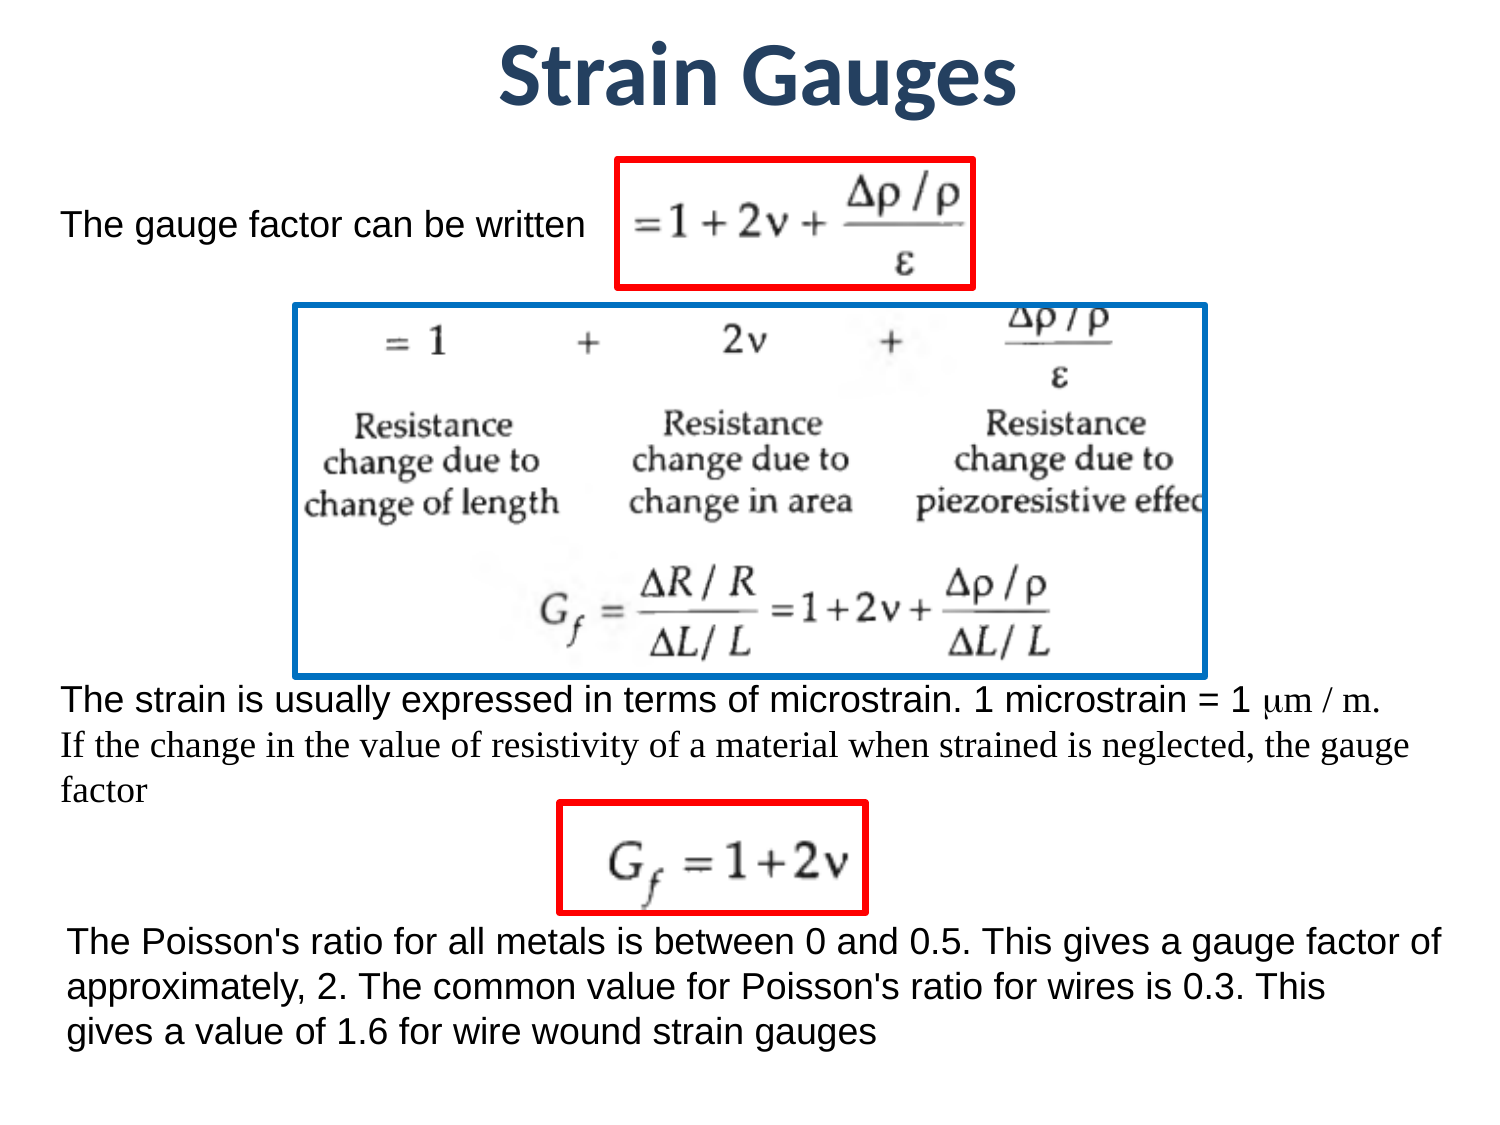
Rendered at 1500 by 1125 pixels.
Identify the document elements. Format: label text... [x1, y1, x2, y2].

picture [297, 307, 1203, 674]
text_box The Poisson's ratio for all metals is between 0 and 0.5. This gives a gauge factor of approximately, 2. The common value for Poisson's ratio for wires is 0.3. This gives a value of 1.6 for wire wound strain gauges [51, 909, 1500, 1060]
title Strain Gauges [150, 11, 1428, 202]
picture [619, 162, 971, 285]
text_box The gauge factor can be written [45, 192, 614, 253]
text_box The strain is usually expressed in terms of microstrain. 1 microstrain = 1 m / m. If the change in the value of resistivity of a material when strained is neglected, the gauge factor [45, 667, 1500, 818]
picture [562, 805, 863, 910]
